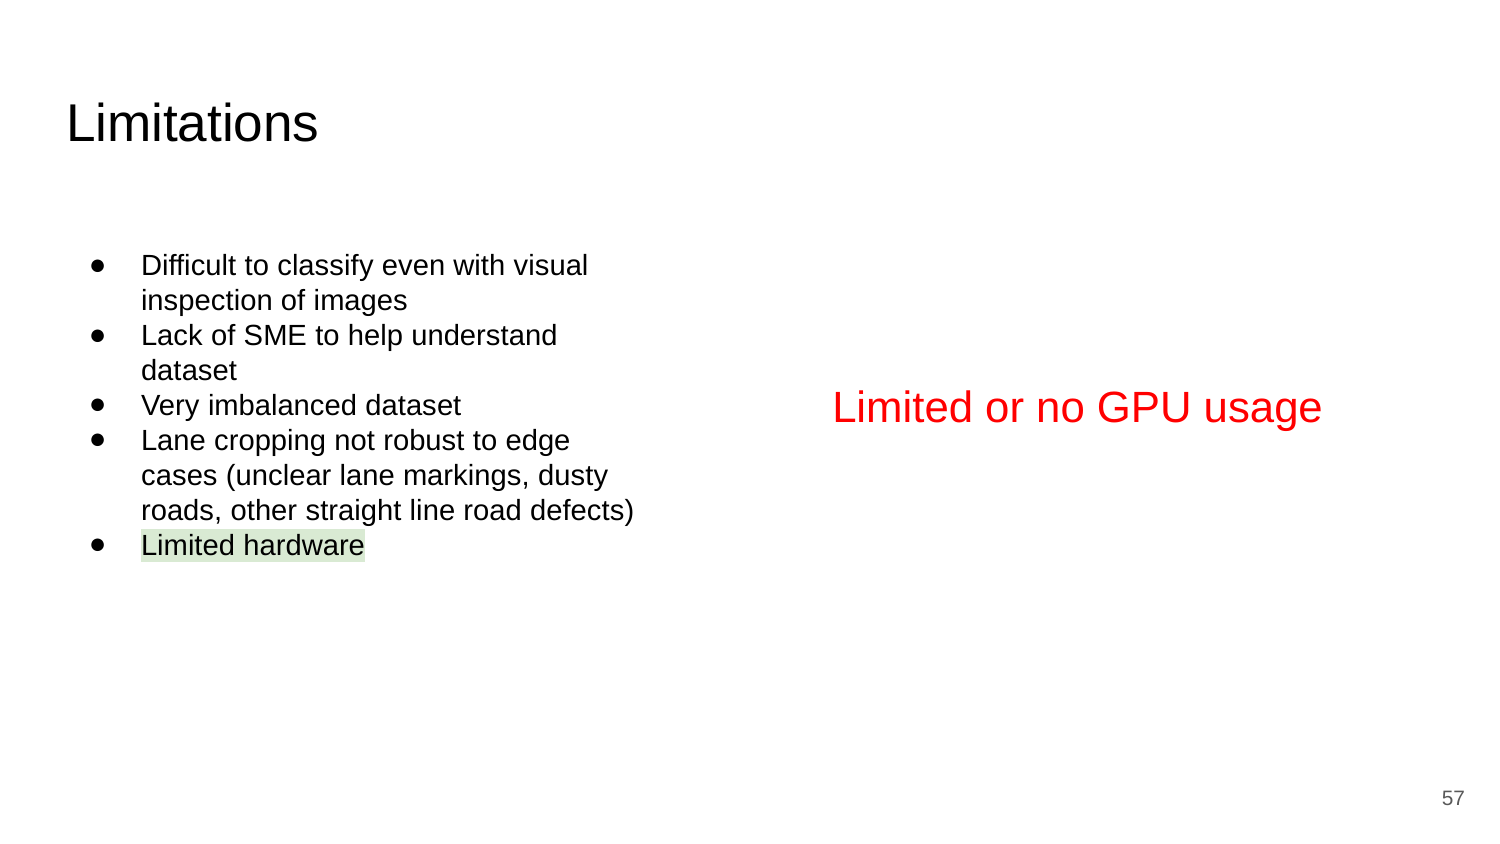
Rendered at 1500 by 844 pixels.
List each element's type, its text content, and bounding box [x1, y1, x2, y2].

title Limitations [51, 72, 1449, 167]
text_box Difficult to classify even with visual inspection of images Lack of SME to help understand dataset Very imbalanced dataset Lane cropping not robust to edge cases (unclear lane markings, dusty roads, other straight line road defects) Limited hardware [51, 231, 658, 577]
slide_number ‹#› [1389, 764, 1480, 830]
text_box Limited or no GPU usage [800, 364, 1355, 447]
